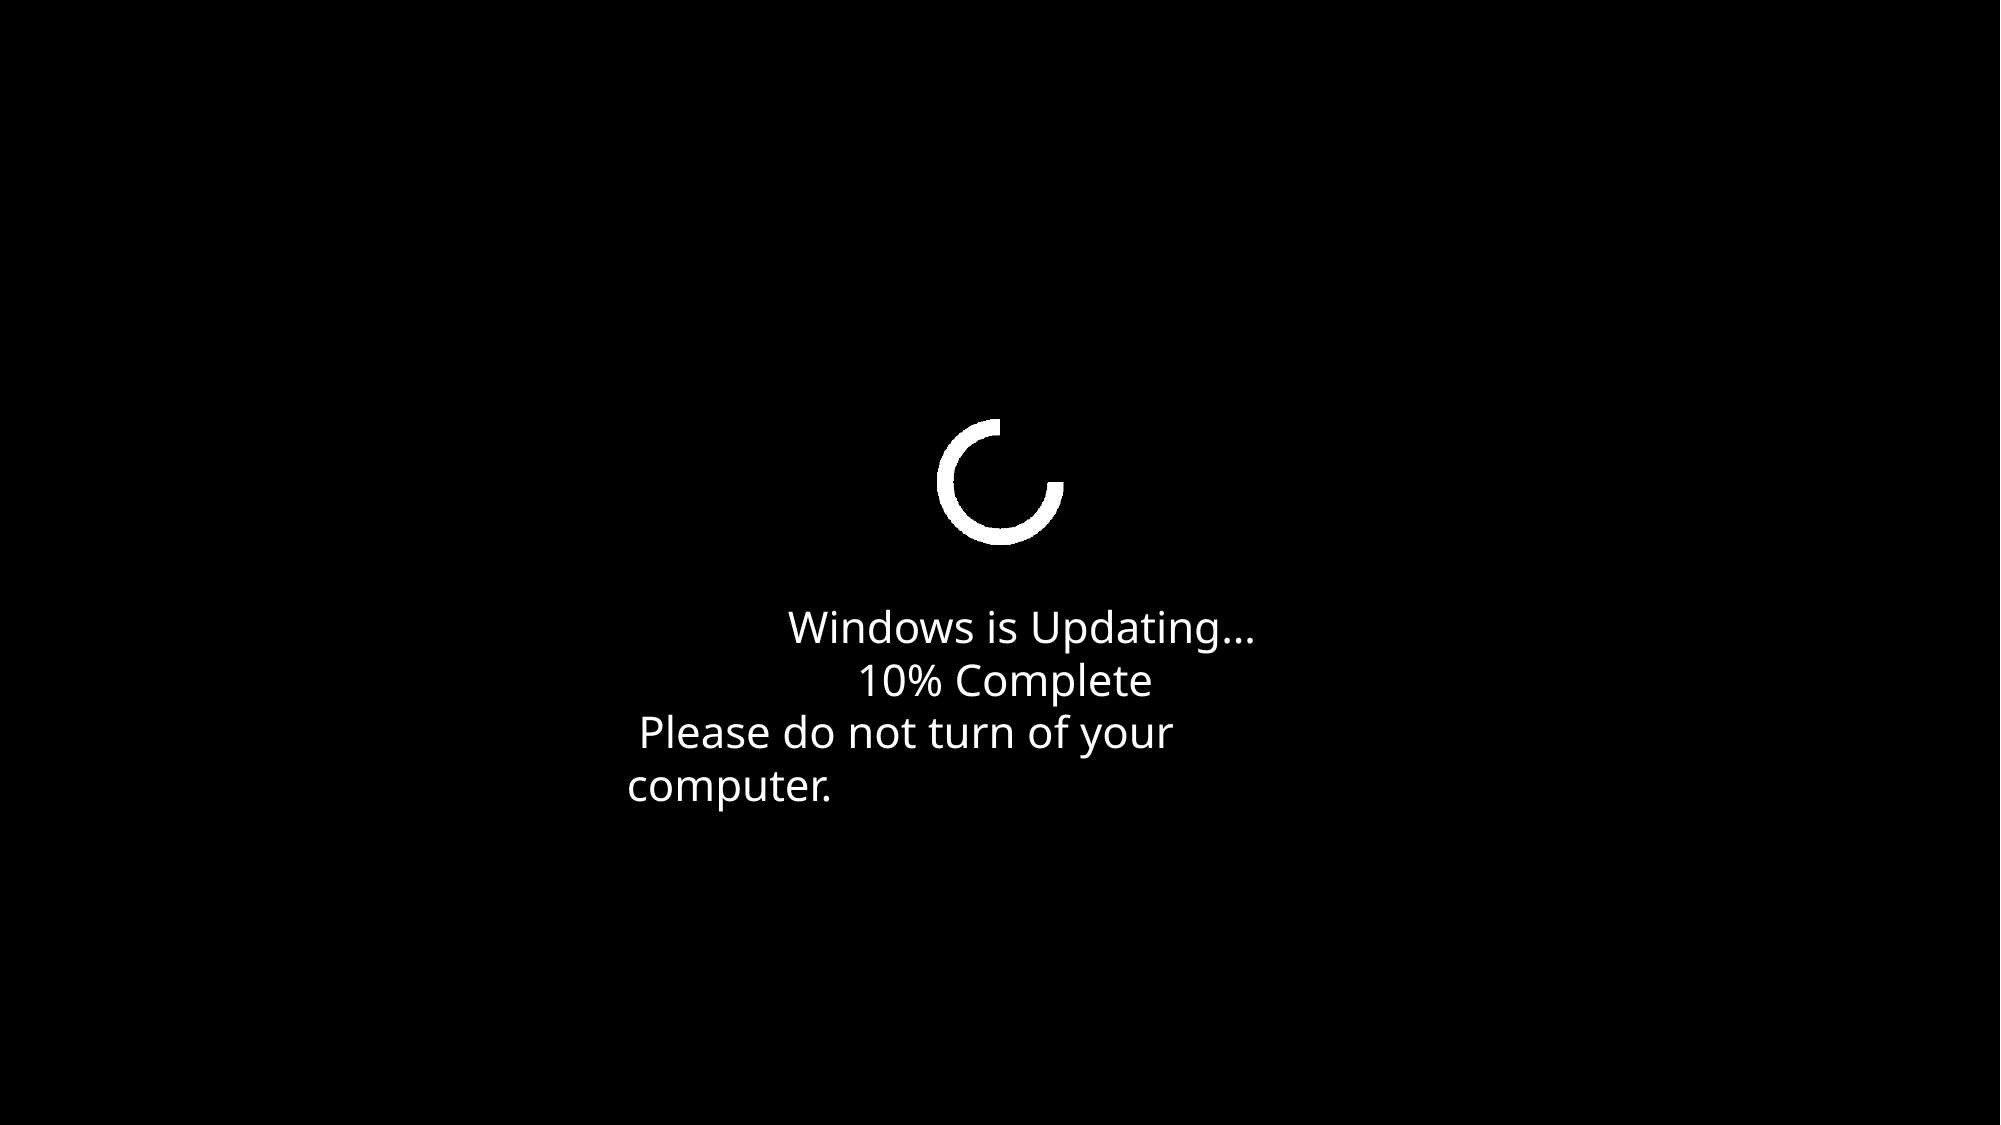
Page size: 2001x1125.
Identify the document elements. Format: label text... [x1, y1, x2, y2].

picture [921, 402, 1079, 561]
text_box Windows is Updating… 10% Complete Please do not turn of your computer. [612, 592, 1388, 818]
